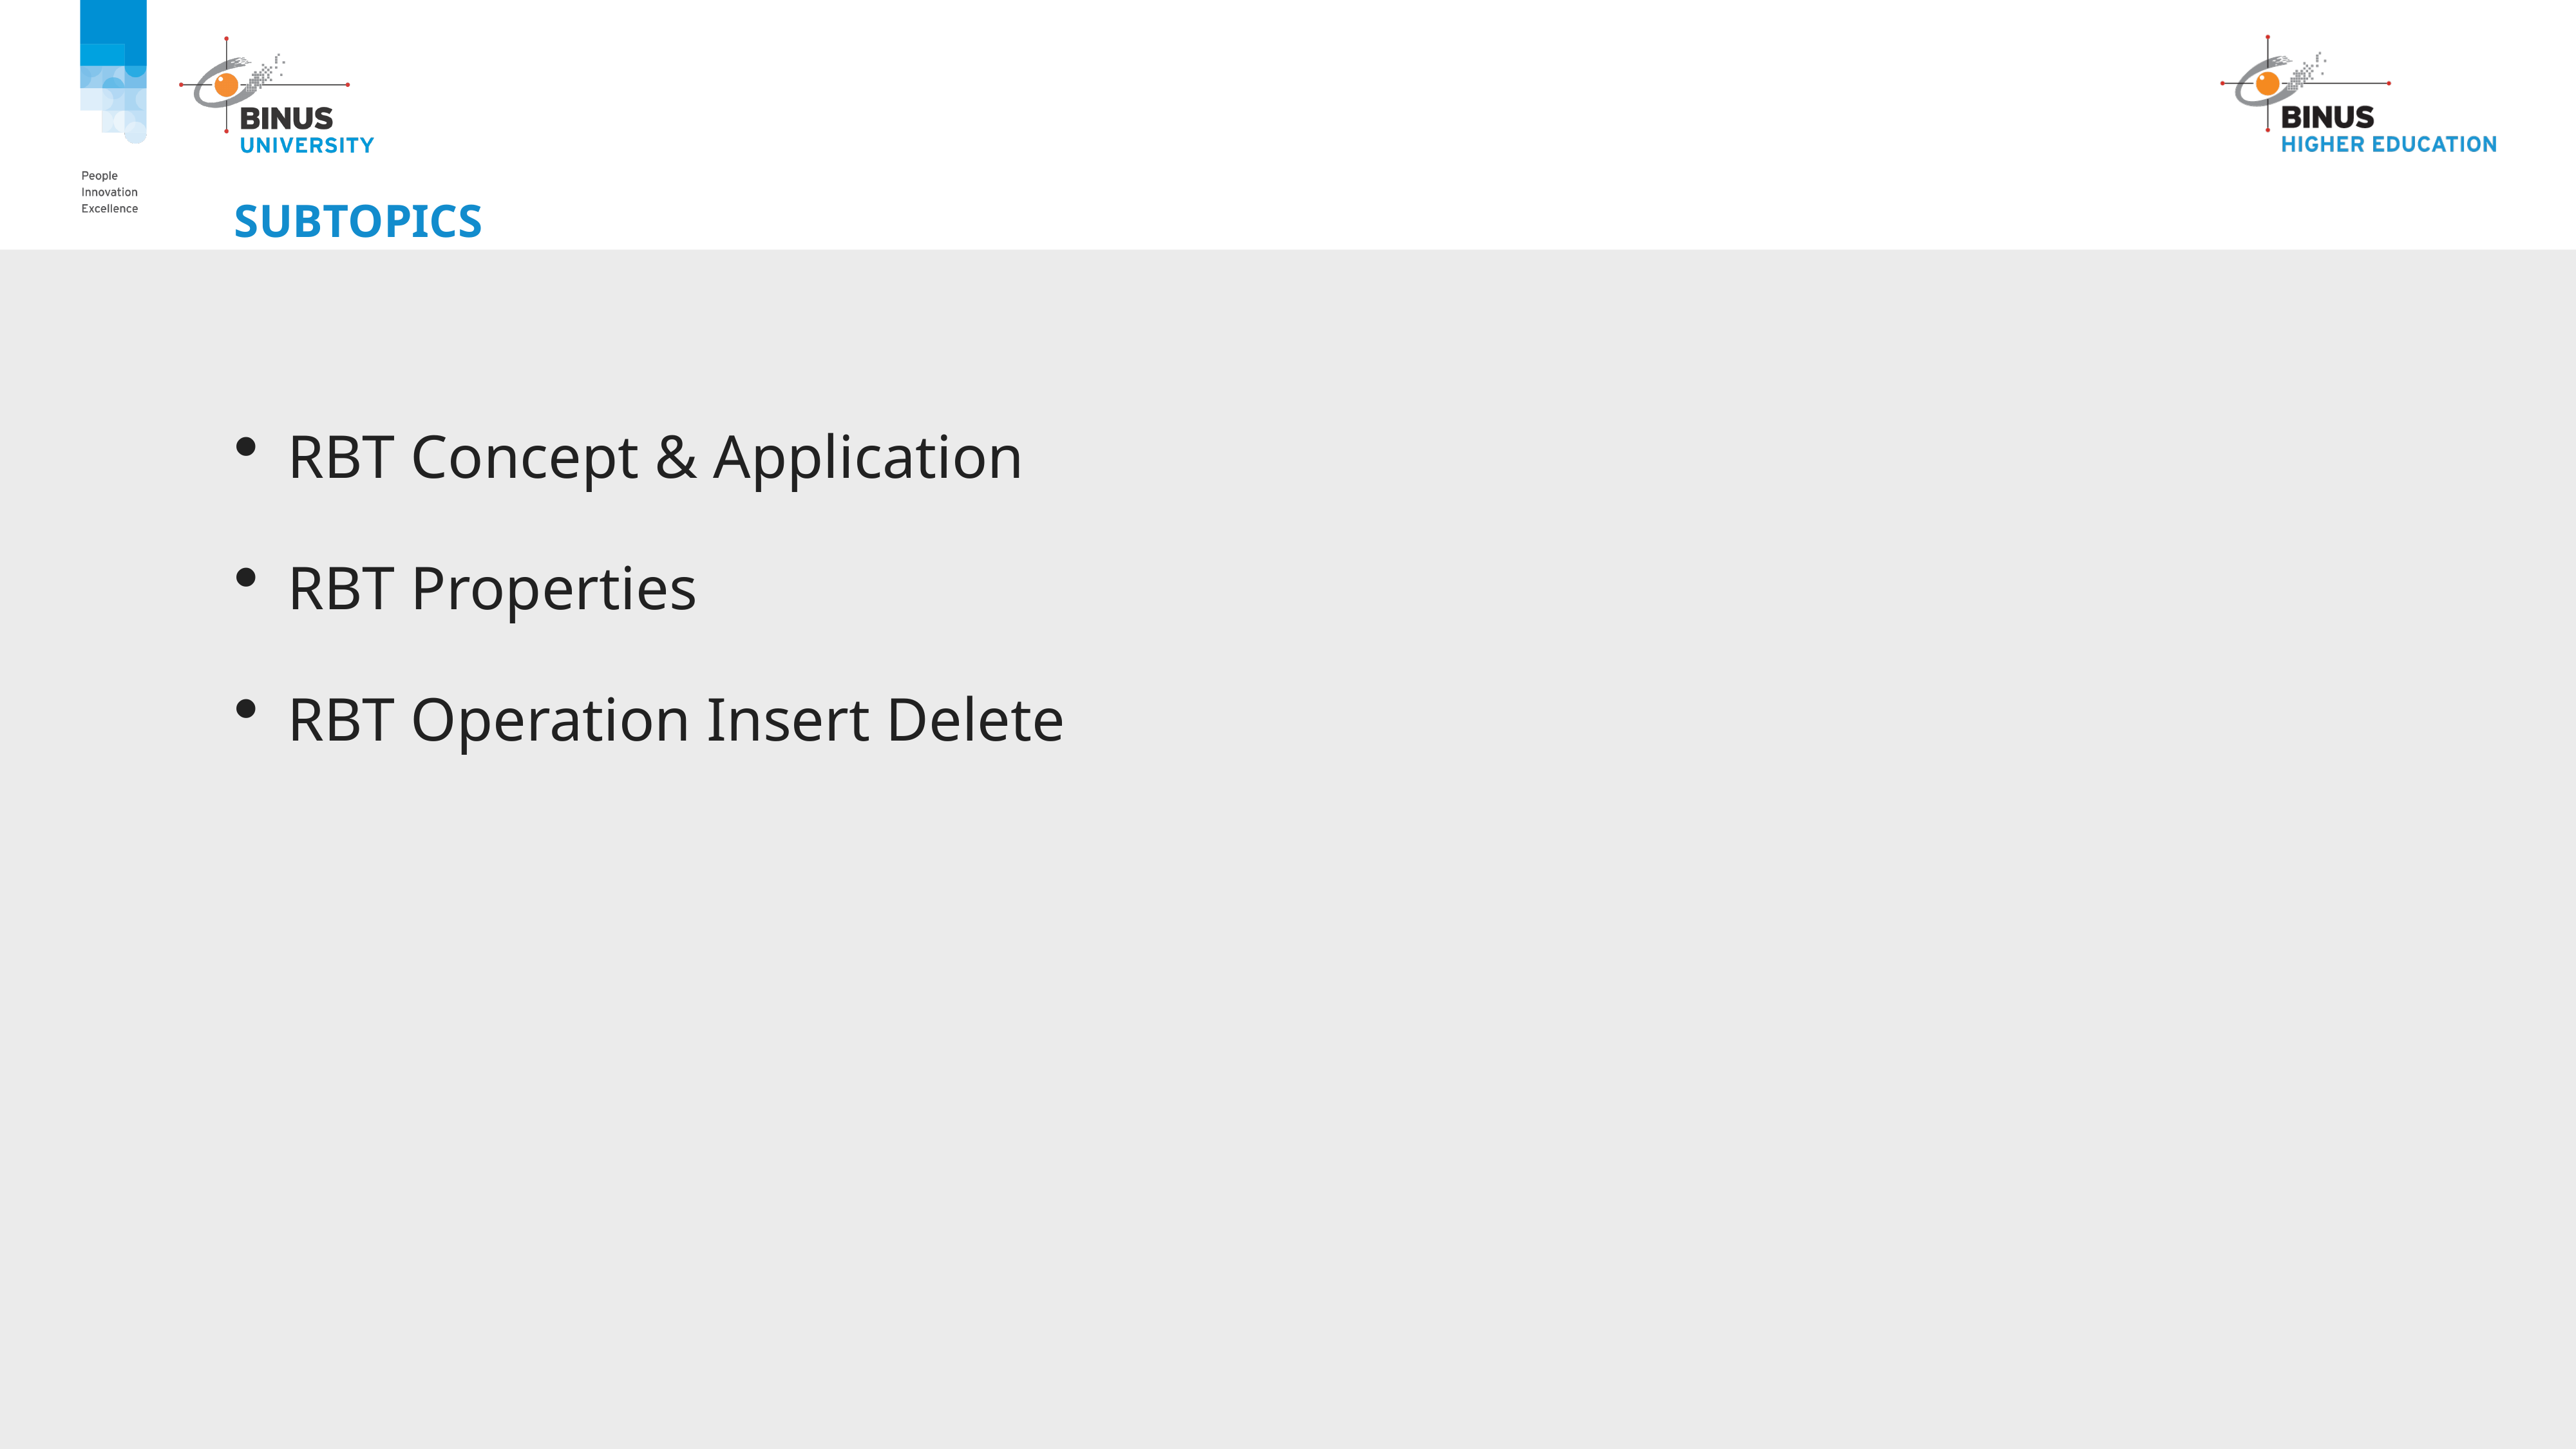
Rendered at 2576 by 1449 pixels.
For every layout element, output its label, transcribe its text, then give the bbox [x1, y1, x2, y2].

picture [80, 66, 147, 144]
picture [81, 146, 146, 213]
list RBT Concept & Application RBT Properties RBT Operation Insert Delete [228, 413, 2273, 1252]
picture [2199, 0, 2496, 156]
title Subtopics [228, 197, 1784, 252]
picture [174, 25, 374, 161]
